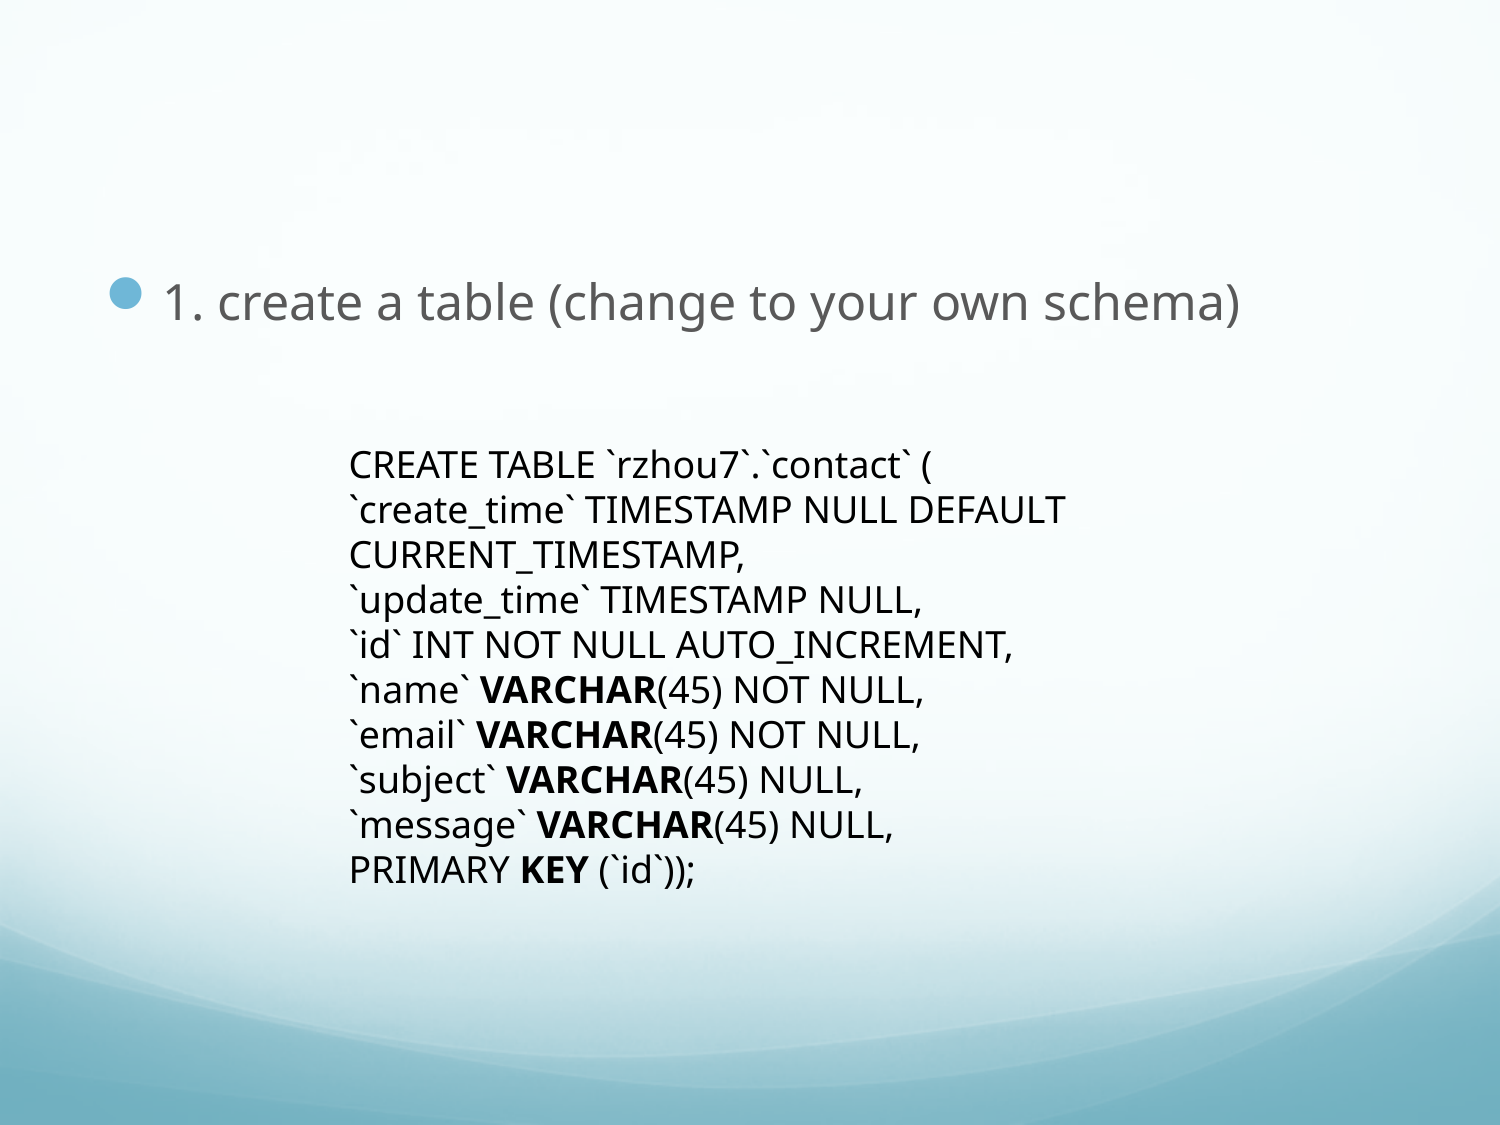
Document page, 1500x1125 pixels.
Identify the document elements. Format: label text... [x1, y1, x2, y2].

text_box CREATE TABLE `rzhou7`.`contact` ( `create_time` TIMESTAMP NULL DEFAULT CURRENT_TIMESTAMP, `update_time` TIMESTAMP NULL, `id` INT NOT NULL AUTO_INCREMENT, `name` VARCHAR(45) NOT NULL, `email` VARCHAR(45) NOT NULL, `subject` VARCHAR(45) NULL, `message` VARCHAR(45) NULL, PRIMARY KEY (`id`)); [333, 433, 1348, 943]
list 1. create a table (change to your own schema) [90, 262, 1410, 975]
